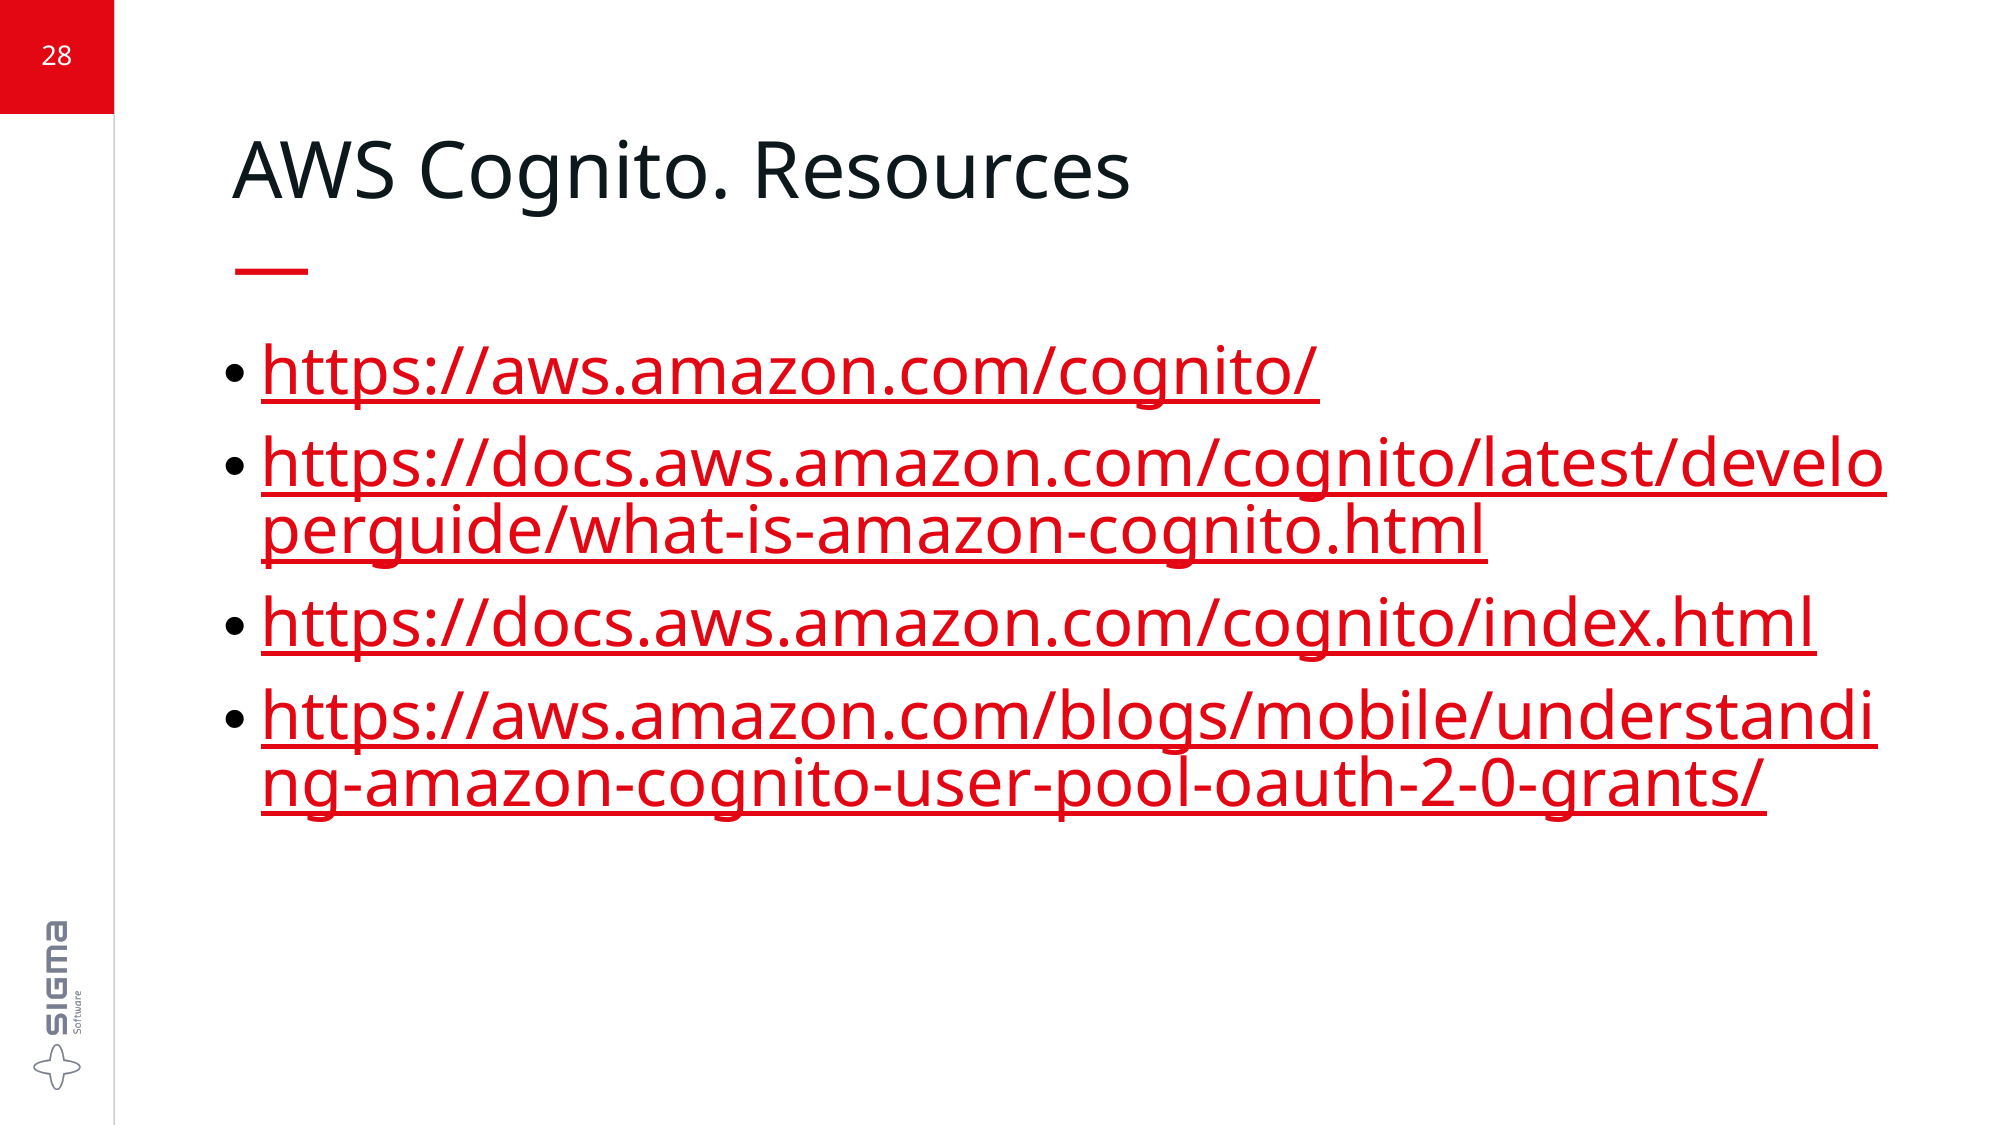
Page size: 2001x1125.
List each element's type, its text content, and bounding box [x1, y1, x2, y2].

picture [34, 922, 81, 1090]
title AWS Cognito. Resources — [232, 119, 1886, 312]
slide_number 28 [0, 0, 114, 114]
text_box https://aws.amazon.com/cognito/ https://docs.aws.amazon.com/cognito/latest/developerguide/what-is-amazon-cognito.html https://docs.aws.amazon.com/cognito/index.html https://aws.amazon.com/blogs/mobile/understanding-amazon-cognito-user-pool-oauth-2-0-grants/ [208, 319, 1927, 1125]
